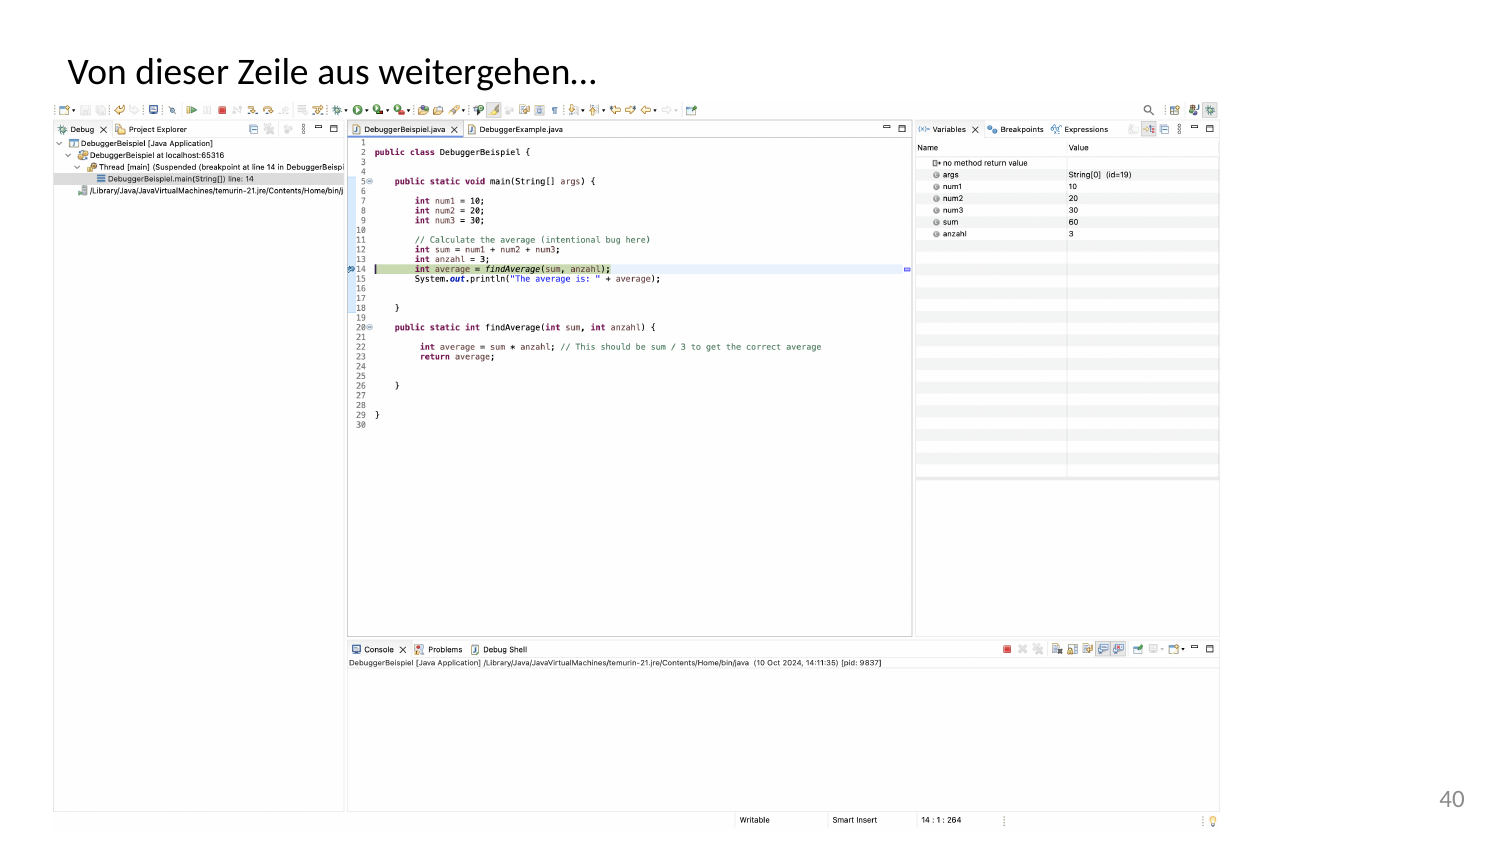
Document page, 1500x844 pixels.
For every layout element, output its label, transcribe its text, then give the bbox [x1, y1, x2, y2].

slide_number 40 [1389, 764, 1480, 830]
text_box Von dieser Zeile aus weitergehen… [53, 39, 892, 98]
picture [52, 100, 1220, 830]
